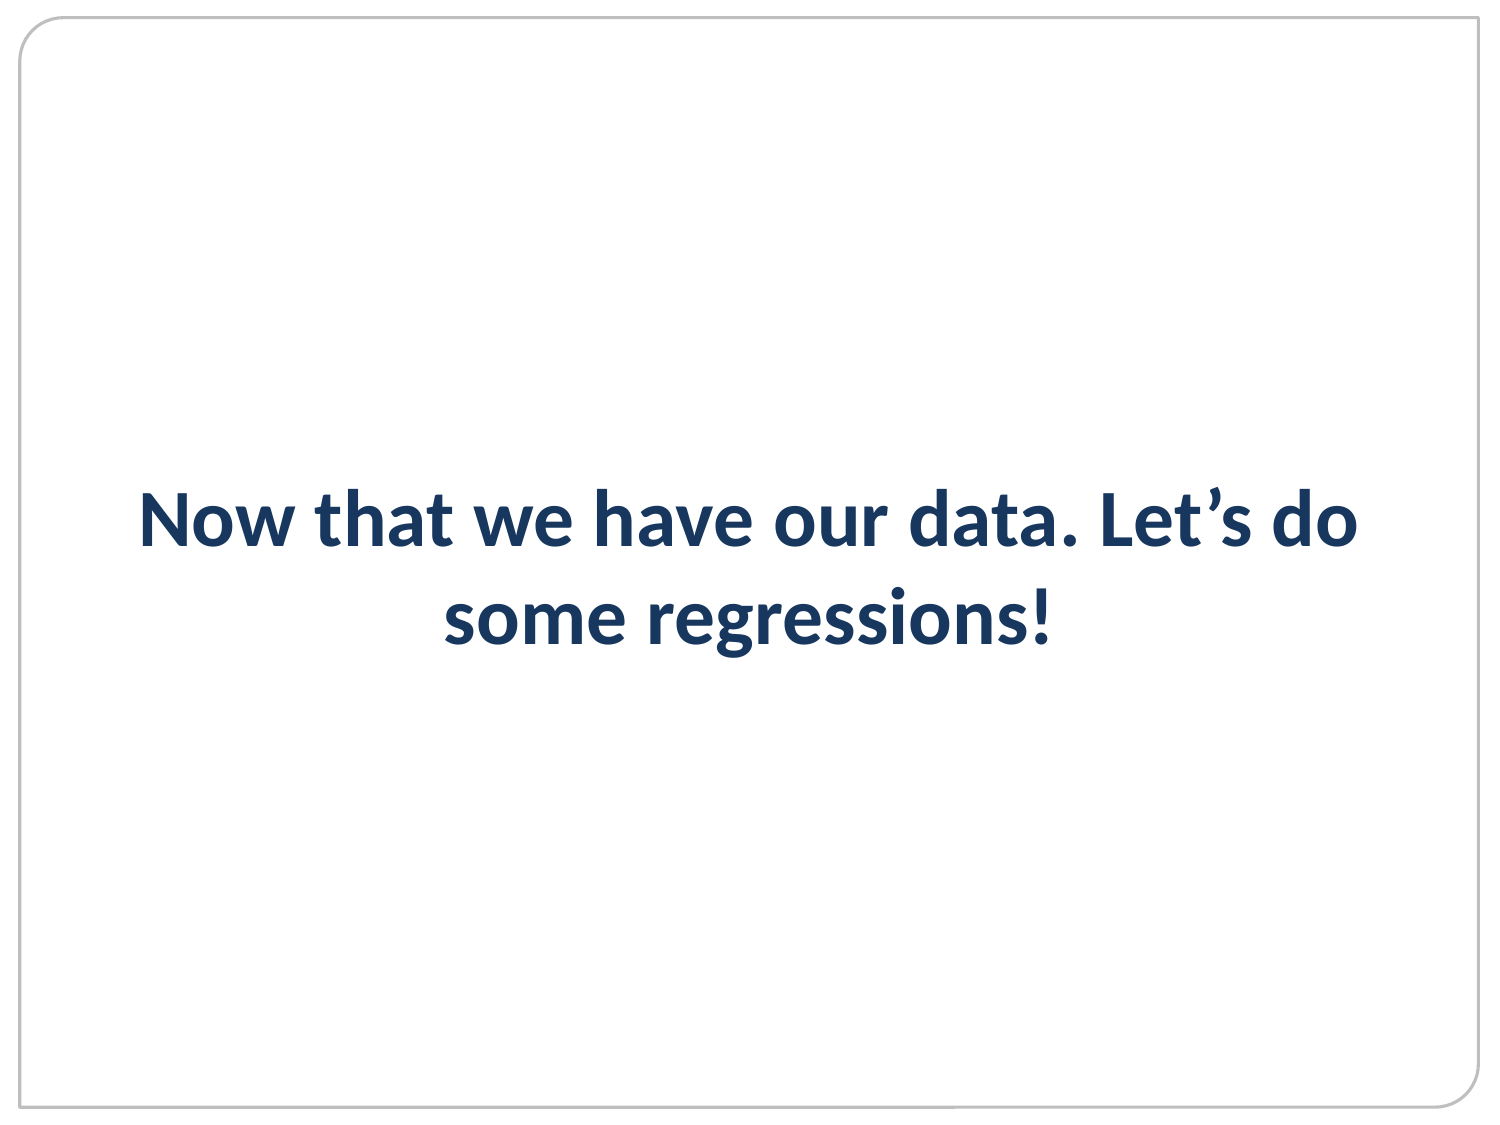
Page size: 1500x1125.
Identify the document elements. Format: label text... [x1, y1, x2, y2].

title Now that we have our data. Let’s do some regressions! [75, 456, 1425, 669]
